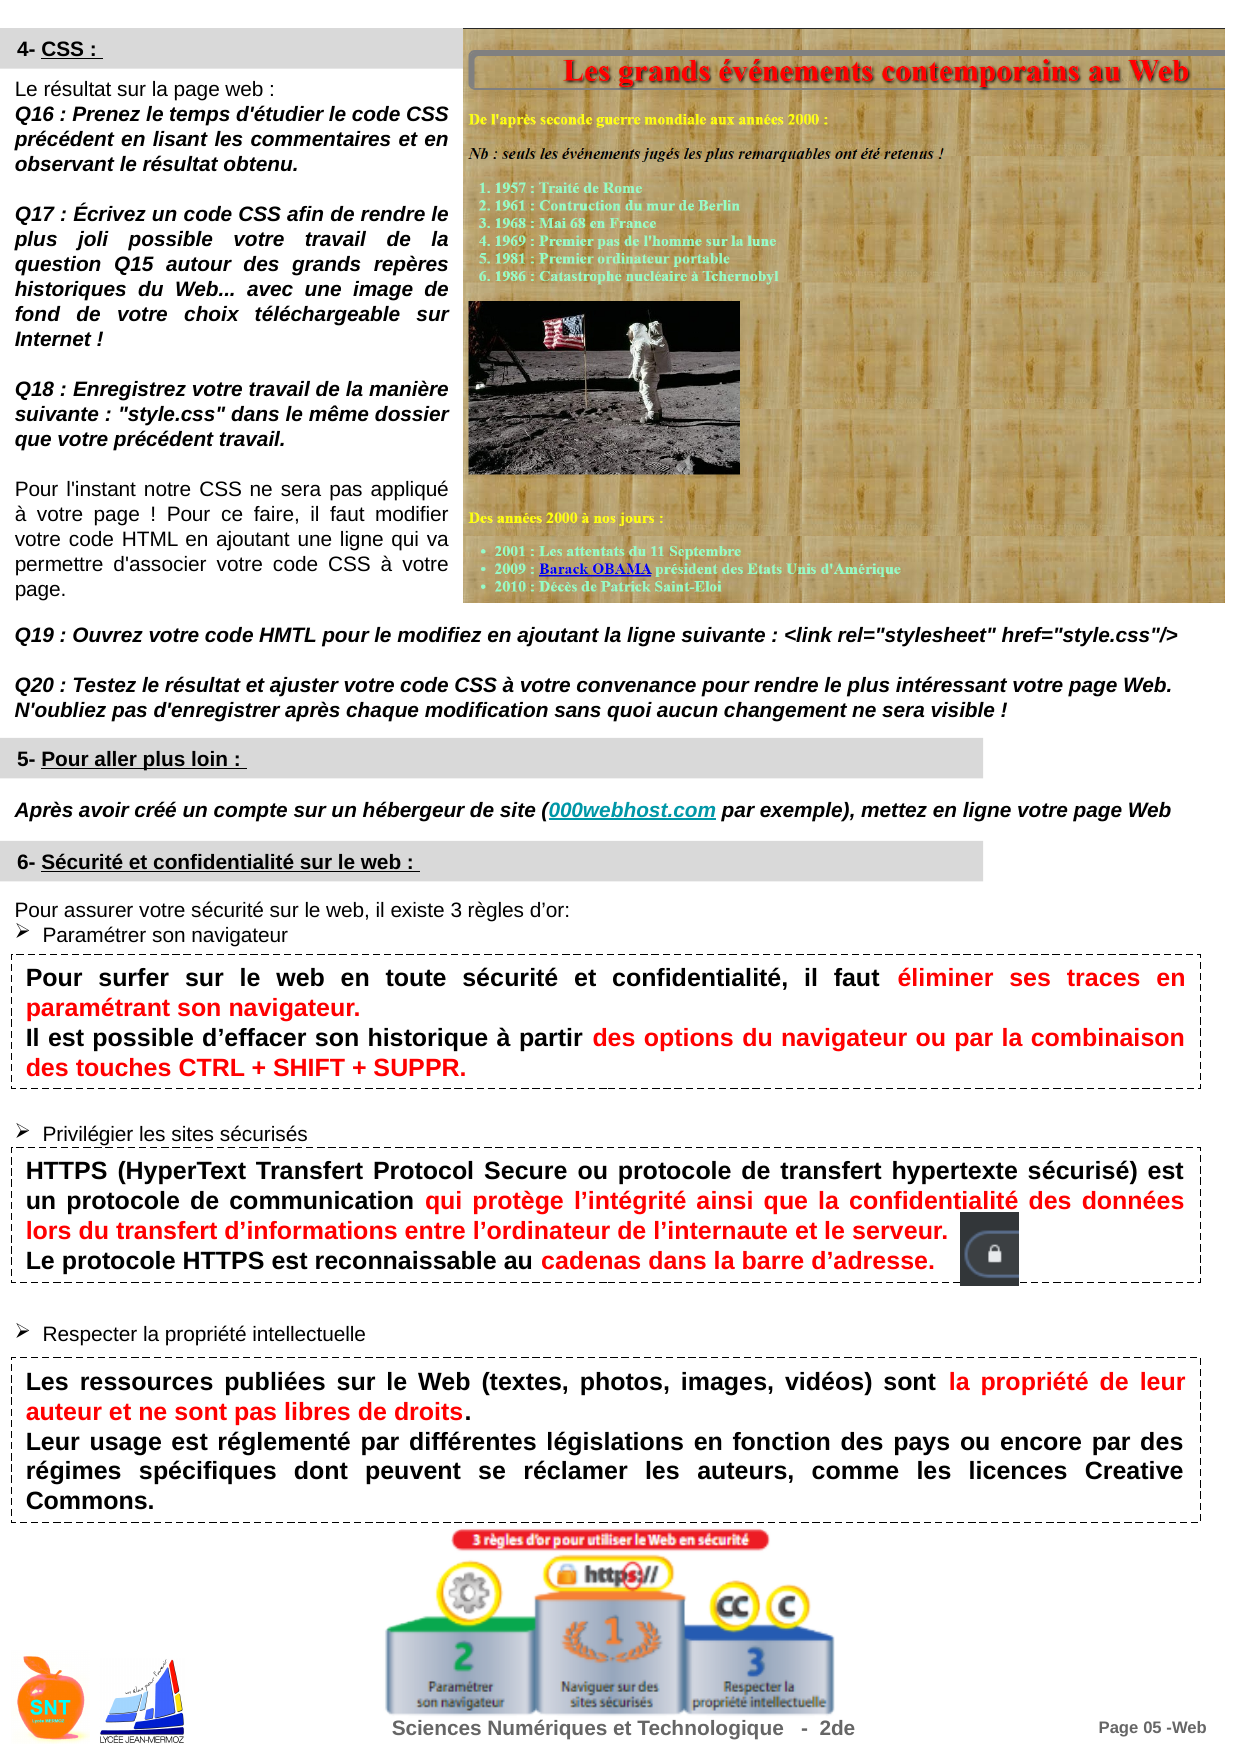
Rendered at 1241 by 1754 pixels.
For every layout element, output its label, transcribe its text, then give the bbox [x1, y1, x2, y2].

text_box 5- Pour aller plus loin : [0, 737, 984, 779]
text_box Q19 : Ouvrez votre code HMTL pour le modifiez en ajoutant la ligne suivante : <link rel="stylesheet" href="style.css"/> Q20 : Testez le résultat et ajuster votre code CSS à votre convenance pour rendre le plus intéressant votre page Web. N'oubliez pas d'enregistrer après chaque modification sans quoi aucun changement ne sera visible ! Après avoir créé un compte sur un hébergeur de site (000webhost.com par exemple), mettez en ligne votre page Web Pour assurer votre sécurité sur le web, il existe 3 règles d’or: Paramétrer son navigateur Privilégier les sites sécurisés Respecter la propriété intellectuelle [0, 613, 1209, 1454]
text_box 6- Sécurité et confidentialité sur le web : [0, 840, 984, 882]
text_box HTTPS (HyperText Transfert Protocol Secure ou protocole de transfert hypertexte sécurisé) est un protocole de communication qui protège l’intégrité ainsi que la confidentialité des données lors du transfert d’informations entre l’ordinateur de l’internaute et le serveur. Le protocole HTTPS est reconnaissable au cadenas dans la barre d’adresse. [11, 1147, 1201, 1283]
picture [10, 1649, 90, 1744]
title Page 05 -Web [964, 1711, 1225, 1744]
title Sciences Numériques et Technologique - 2de [374, 1711, 890, 1744]
picture [463, 27, 1225, 603]
text_box Les ressources publiées sur le Web (textes, photos, images, vidéos) sont la propriété de leur auteur et ne sont pas libres de droits. Leur usage est réglementé par différentes législations en fonction des pays ou encore par des régimes spécifiques dont peuvent se réclamer les auteurs, comme les licences Creative Commons. [11, 1357, 1201, 1523]
text_box Le résultat sur la page web : Q16 : Prenez le temps d'étudier le code CSS précédent en lisant les commentaires et en observant le résultat obtenu. Q17 : Écrivez un code CSS afin de rendre le plus joli possible votre travail de la question Q15 autour des grands repères historiques du Web... avec une image de fond de votre choix téléchargeable sur Internet ! Q18 : Enregistrez votre travail de la manière suivante : "style.css" dans le même dossier que votre précédent travail. Pour l'instant notre CSS ne sera pas appliqué à votre page ! Pour ce faire, il faut modifier votre code HTML en ajoutant une ligne qui va permettre d'associer votre code CSS à votre page. [0, 68, 460, 609]
picture [960, 1212, 1019, 1287]
picture [98, 1658, 185, 1744]
text_box 4- CSS : [0, 28, 461, 68]
picture [361, 1517, 857, 1721]
text_box Pour surfer sur le web en toute sécurité et confidentialité, il faut éliminer ses traces en paramétrant son navigateur. Il est possible d’effacer son historique à partir des options du navigateur ou par la combinaison des touches CTRL + SHIFT + SUPPR. [11, 954, 1201, 1089]
